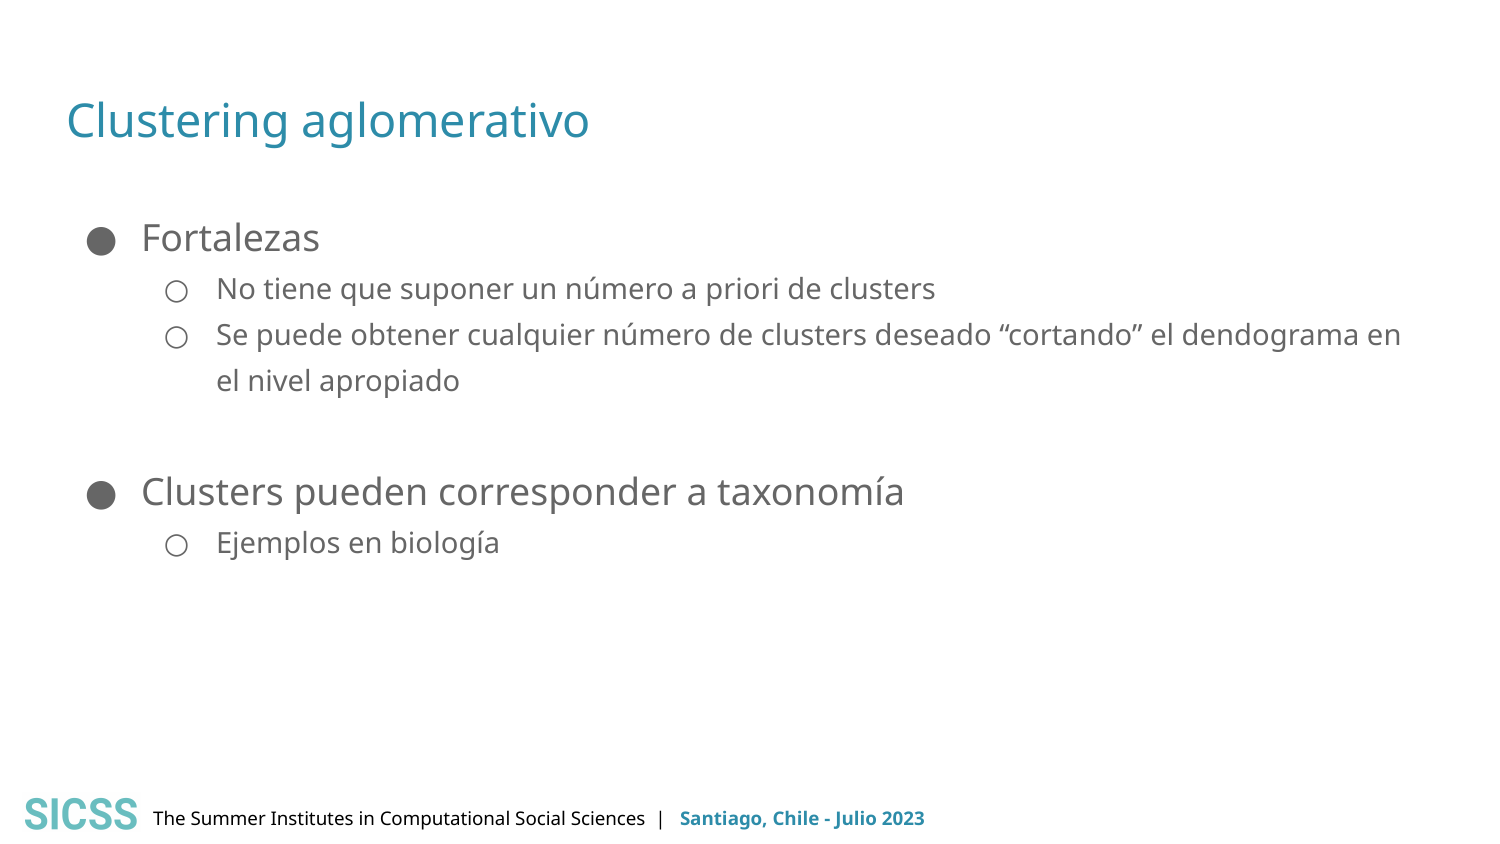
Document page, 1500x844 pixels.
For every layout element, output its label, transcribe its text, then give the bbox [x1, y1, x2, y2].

list Fortalezas No tiene que suponer un número a priori de clusters Se puede obtener cualquier número de clusters deseado “cortando” el dendograma en el nivel apropiado Clusters pueden corresponder a taxonomía Ejemplos en biología [51, 189, 1449, 750]
picture [22, 792, 141, 832]
title Clustering aglomerativo [51, 72, 1449, 167]
